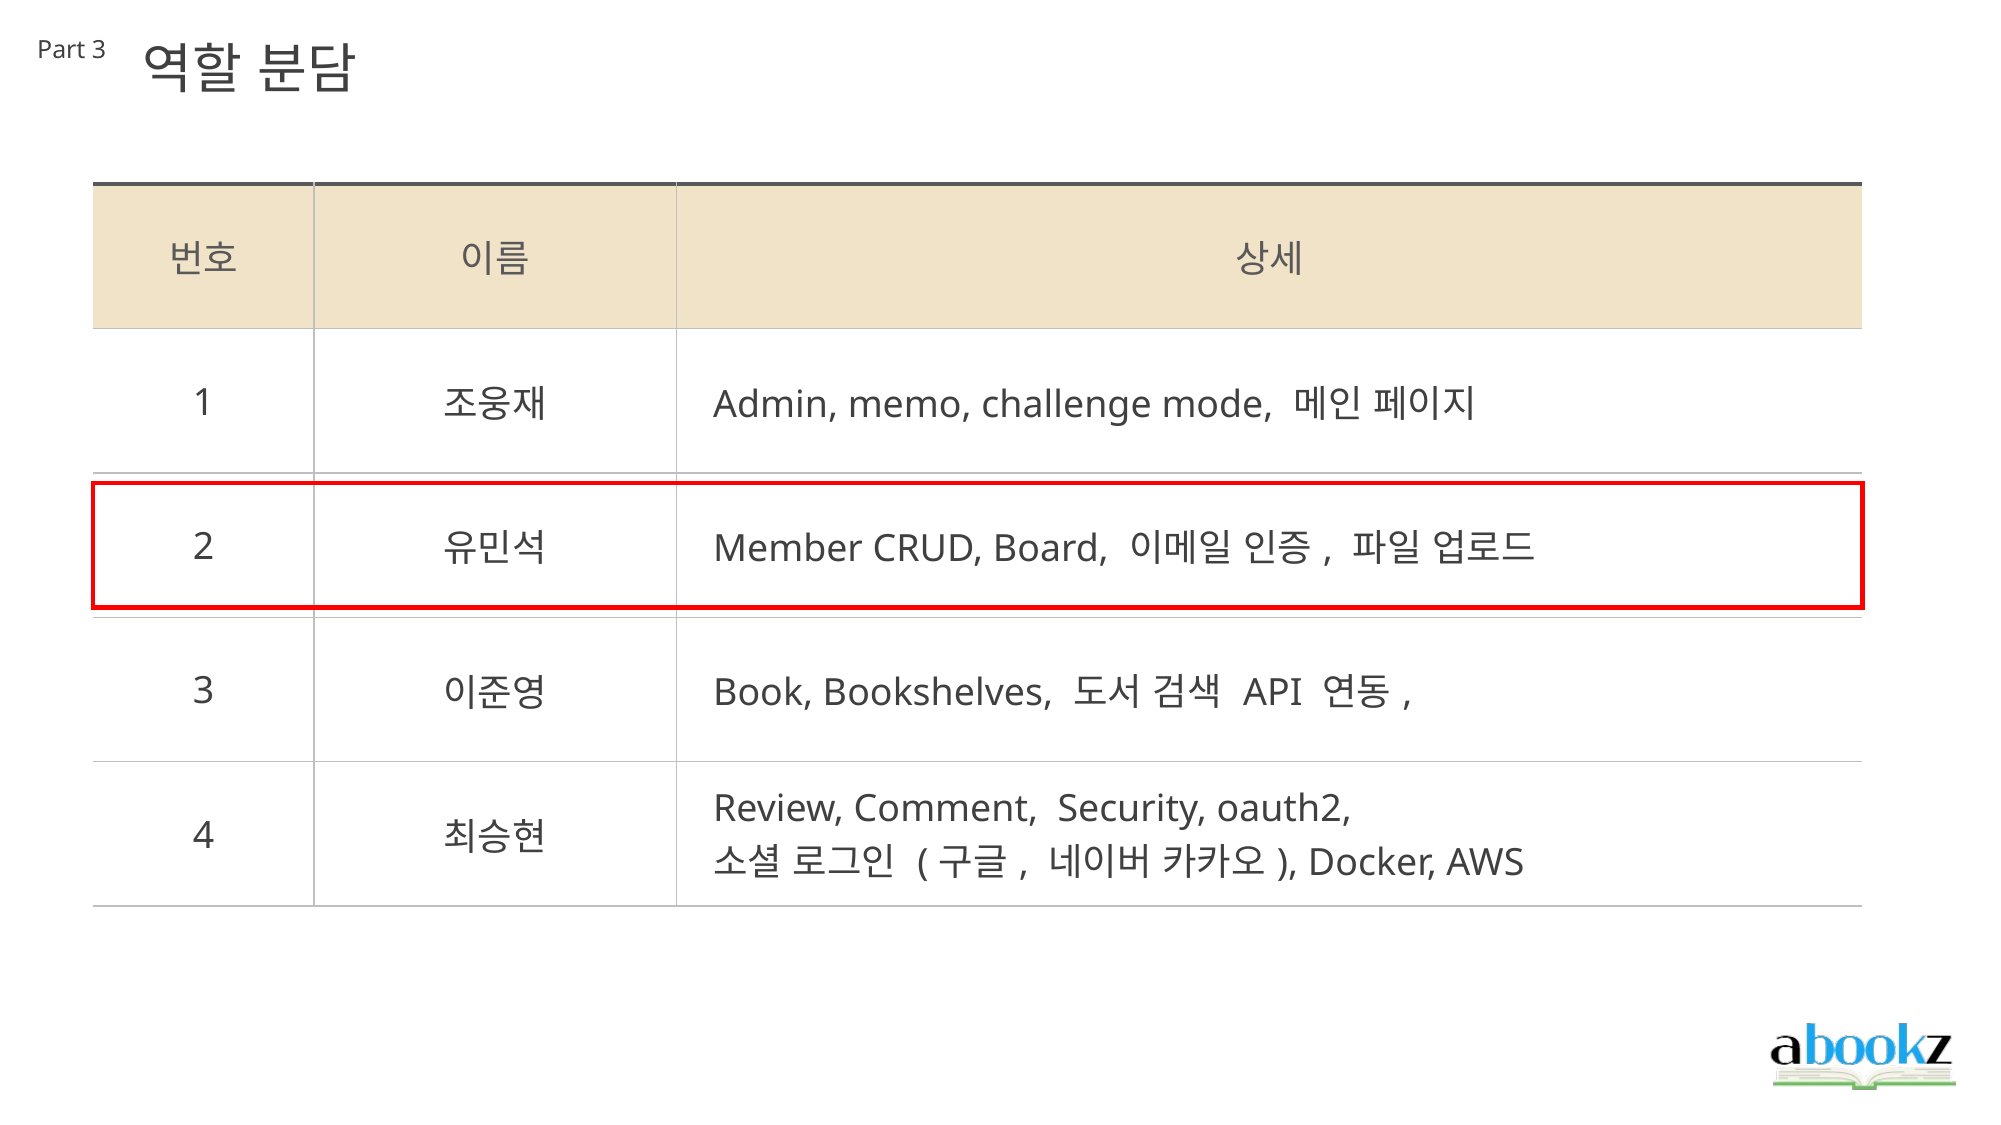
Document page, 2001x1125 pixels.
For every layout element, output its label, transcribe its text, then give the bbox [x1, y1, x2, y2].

table_cell 3 [93, 618, 313, 761]
table_cell 최승현 [315, 762, 676, 905]
table_header 이름 [315, 186, 676, 328]
table_cell 조웅재 [315, 329, 676, 472]
table_header 상세 [677, 186, 1862, 328]
picture [1759, 991, 1966, 1095]
text_box Part 3 [22, 26, 122, 72]
table_cell Member CRUD, Board, 이메일 인증, 파일 업로드 [677, 609, 1862, 617]
text_box 역할 분담 [127, 26, 373, 107]
table_cell 유민석 [315, 609, 676, 617]
table_cell 1 [93, 329, 313, 472]
table_cell 4 [93, 762, 313, 905]
table_header 번호 [93, 186, 313, 328]
table_cell 유민석 [315, 474, 676, 482]
text_box [92, 482, 1863, 609]
table_cell Review, Comment, Security, oauth2, 소셜 로그인 (구글, 네이버 카카오), Docker, AWS [677, 762, 1862, 905]
table_cell 2 [93, 474, 313, 482]
table_cell Admin, memo, challenge mode, 메인 페이지 [677, 329, 1862, 472]
table_cell Book, Bookshelves, 도서 검색 API 연동, [677, 618, 1862, 761]
table_cell 이준영 [315, 618, 676, 761]
table_cell Member CRUD, Board, 이메일 인증, 파일 업로드 [677, 474, 1862, 482]
table_cell 2 [93, 609, 313, 617]
